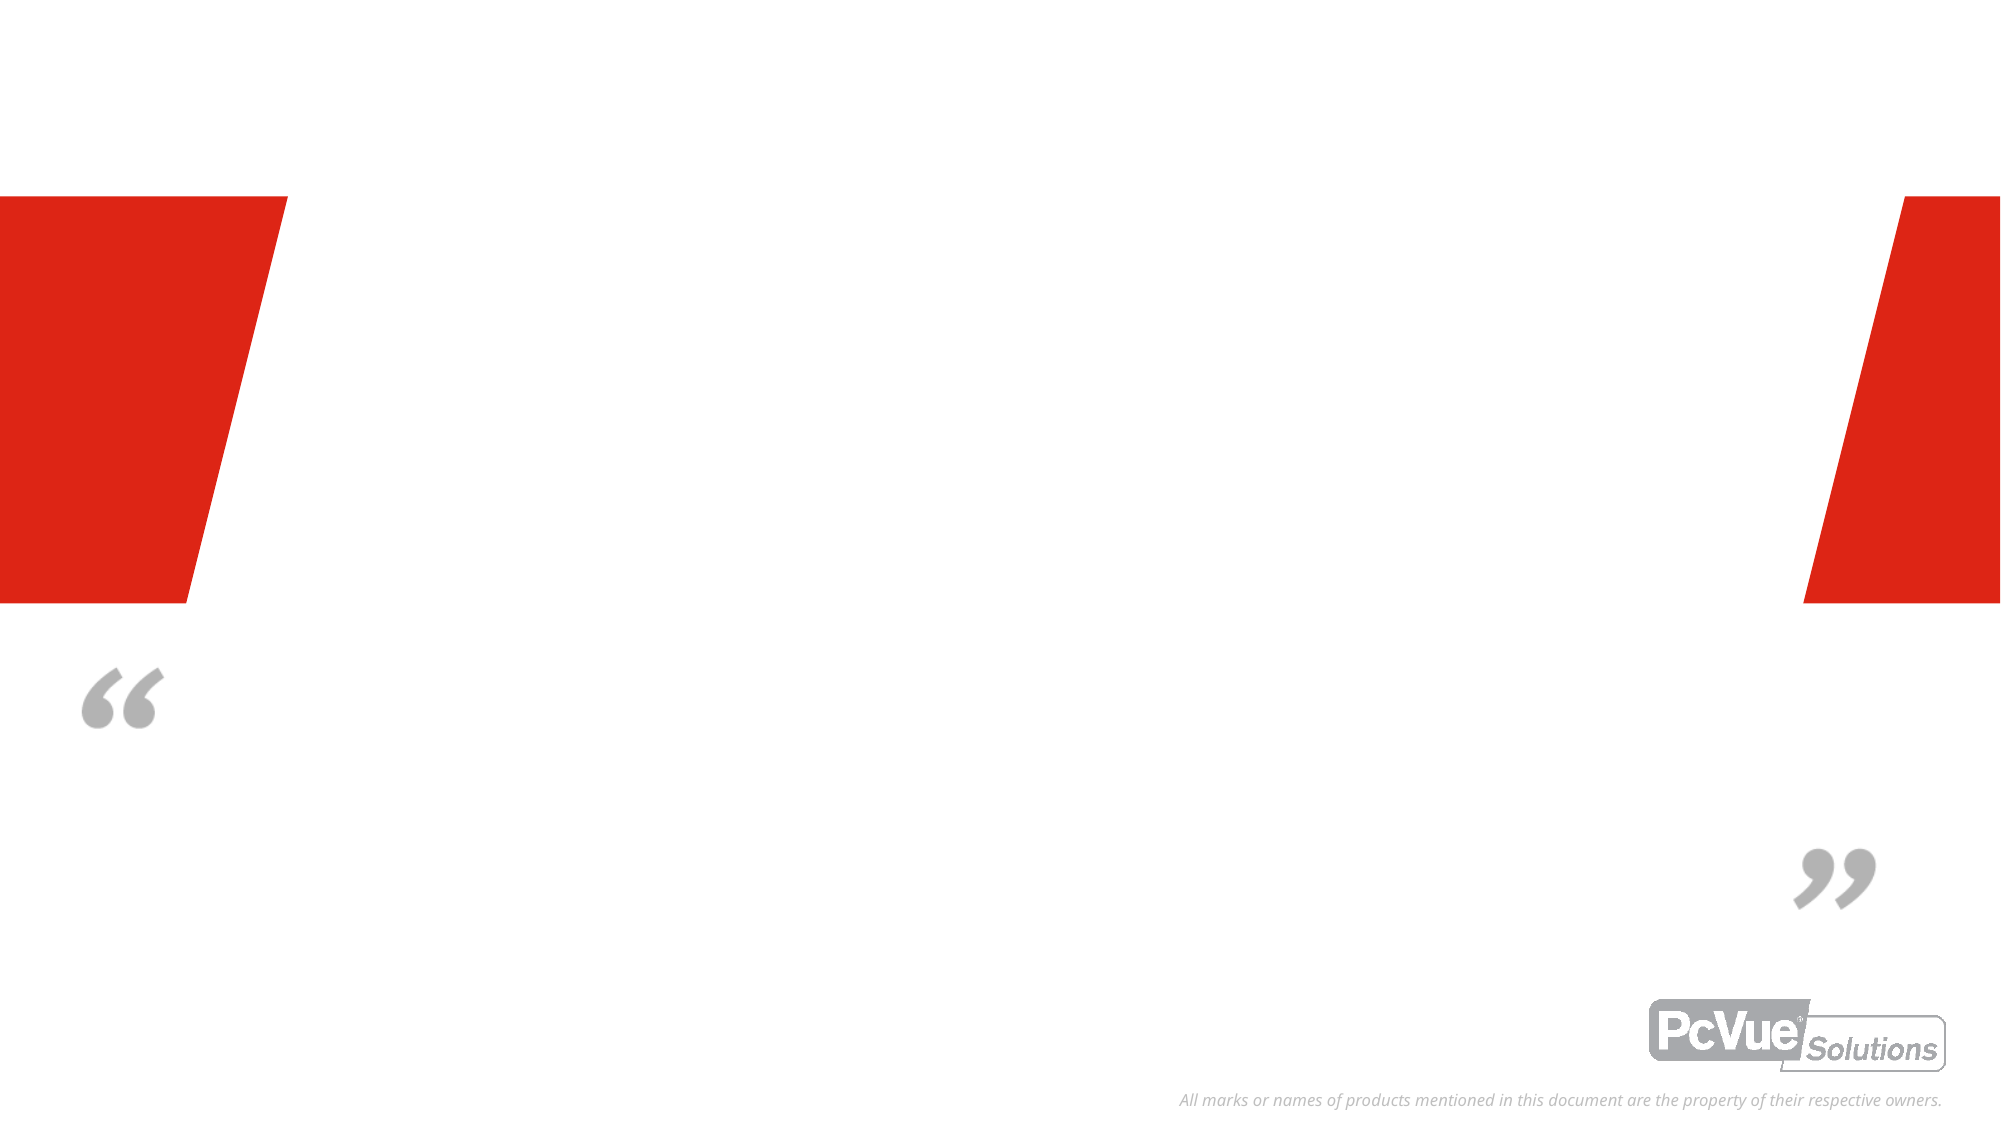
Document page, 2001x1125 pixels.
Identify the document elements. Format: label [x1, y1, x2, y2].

picture [43, 658, 204, 744]
picture [1649, 999, 1946, 1072]
picture [1767, 834, 1897, 925]
